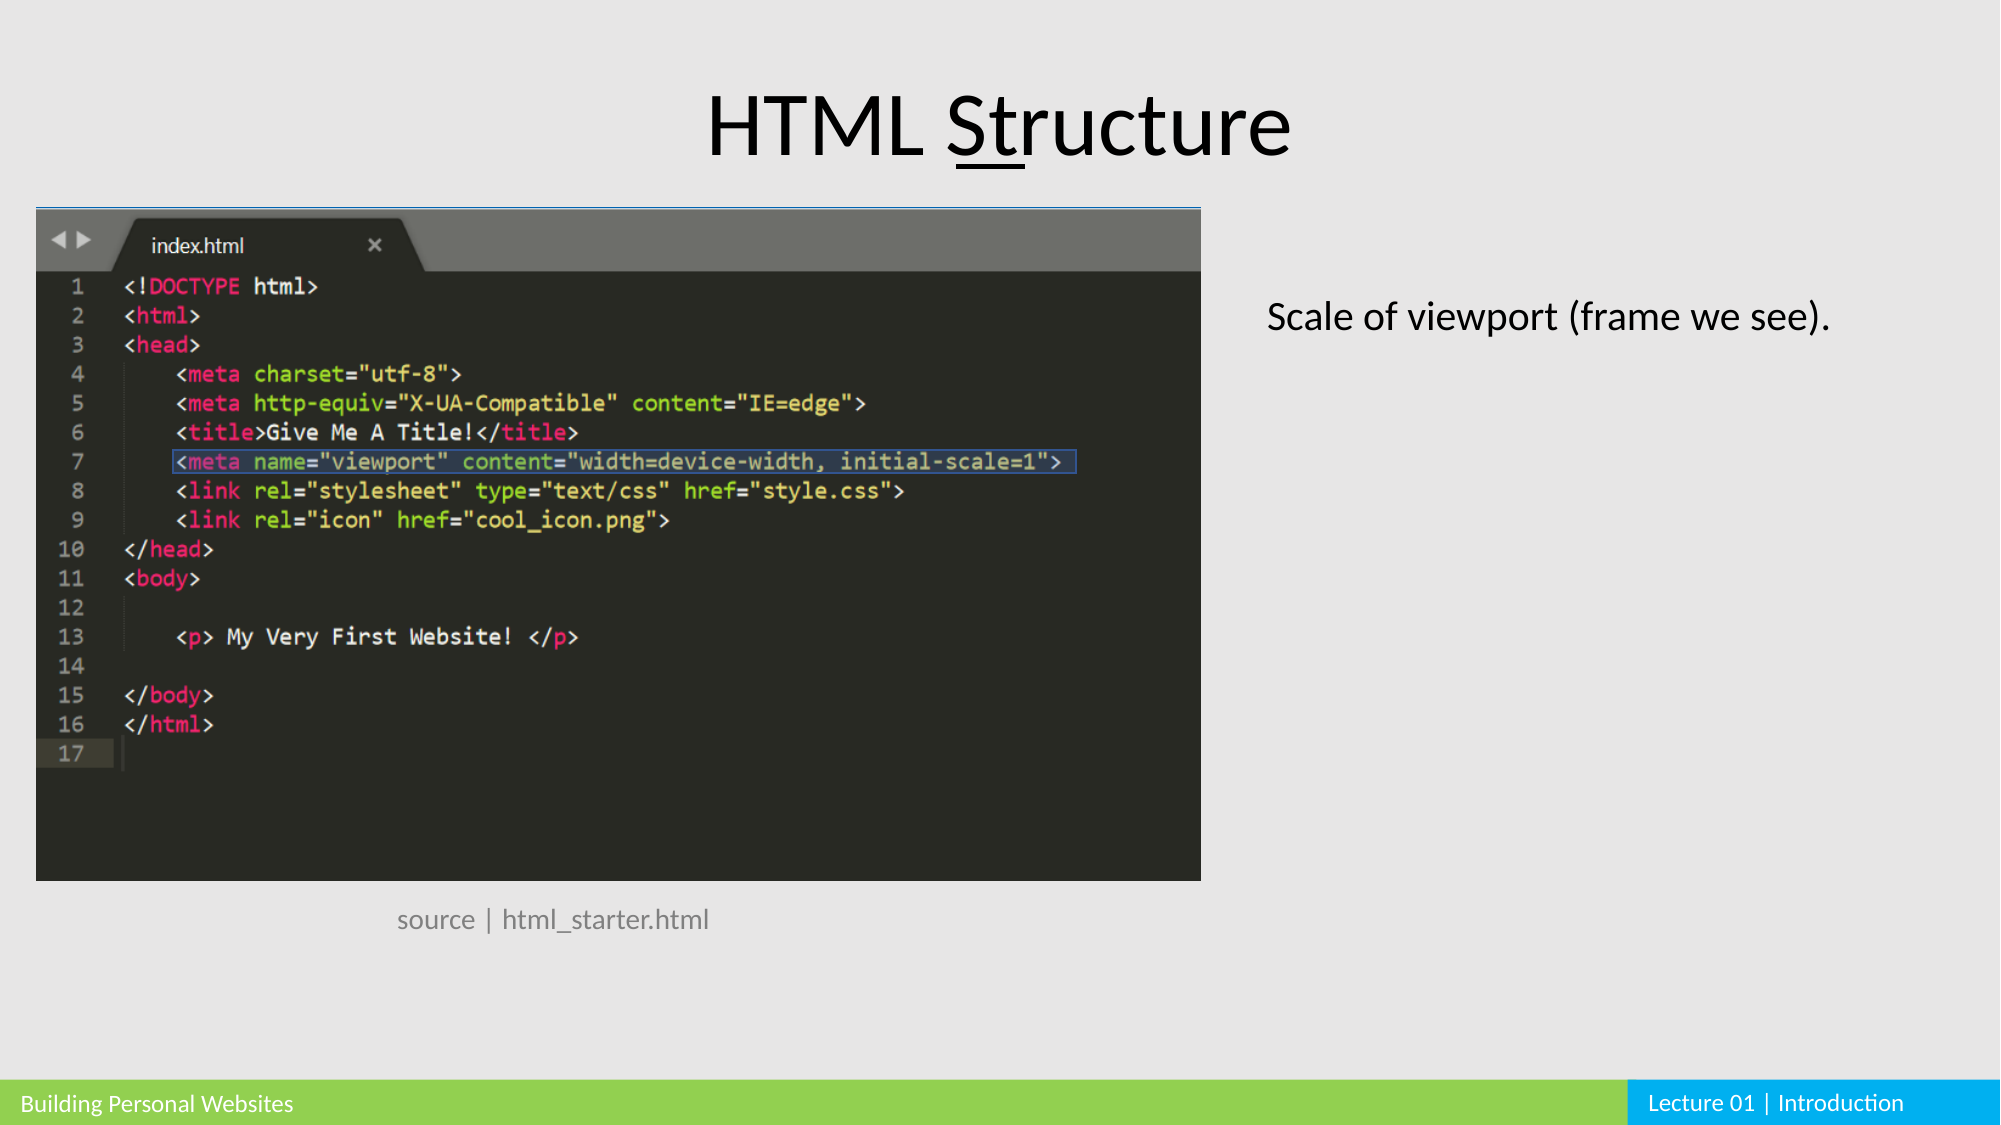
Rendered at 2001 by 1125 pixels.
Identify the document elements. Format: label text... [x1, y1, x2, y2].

text_box source | html_starter.html [310, 892, 797, 943]
text_box [446, 1079, 1627, 1125]
text_box Building Personal Websites [5, 1079, 446, 1125]
text_box HTML Structure [607, 1, 1393, 182]
text_box [1627, 1079, 2000, 1125]
picture [36, 207, 1201, 881]
text_box [0, 1079, 5, 1125]
text_box Lecture 01 | Introduction [1633, 1079, 2000, 1124]
text_box Scale of viewport (frame we see). [1252, 281, 1941, 347]
